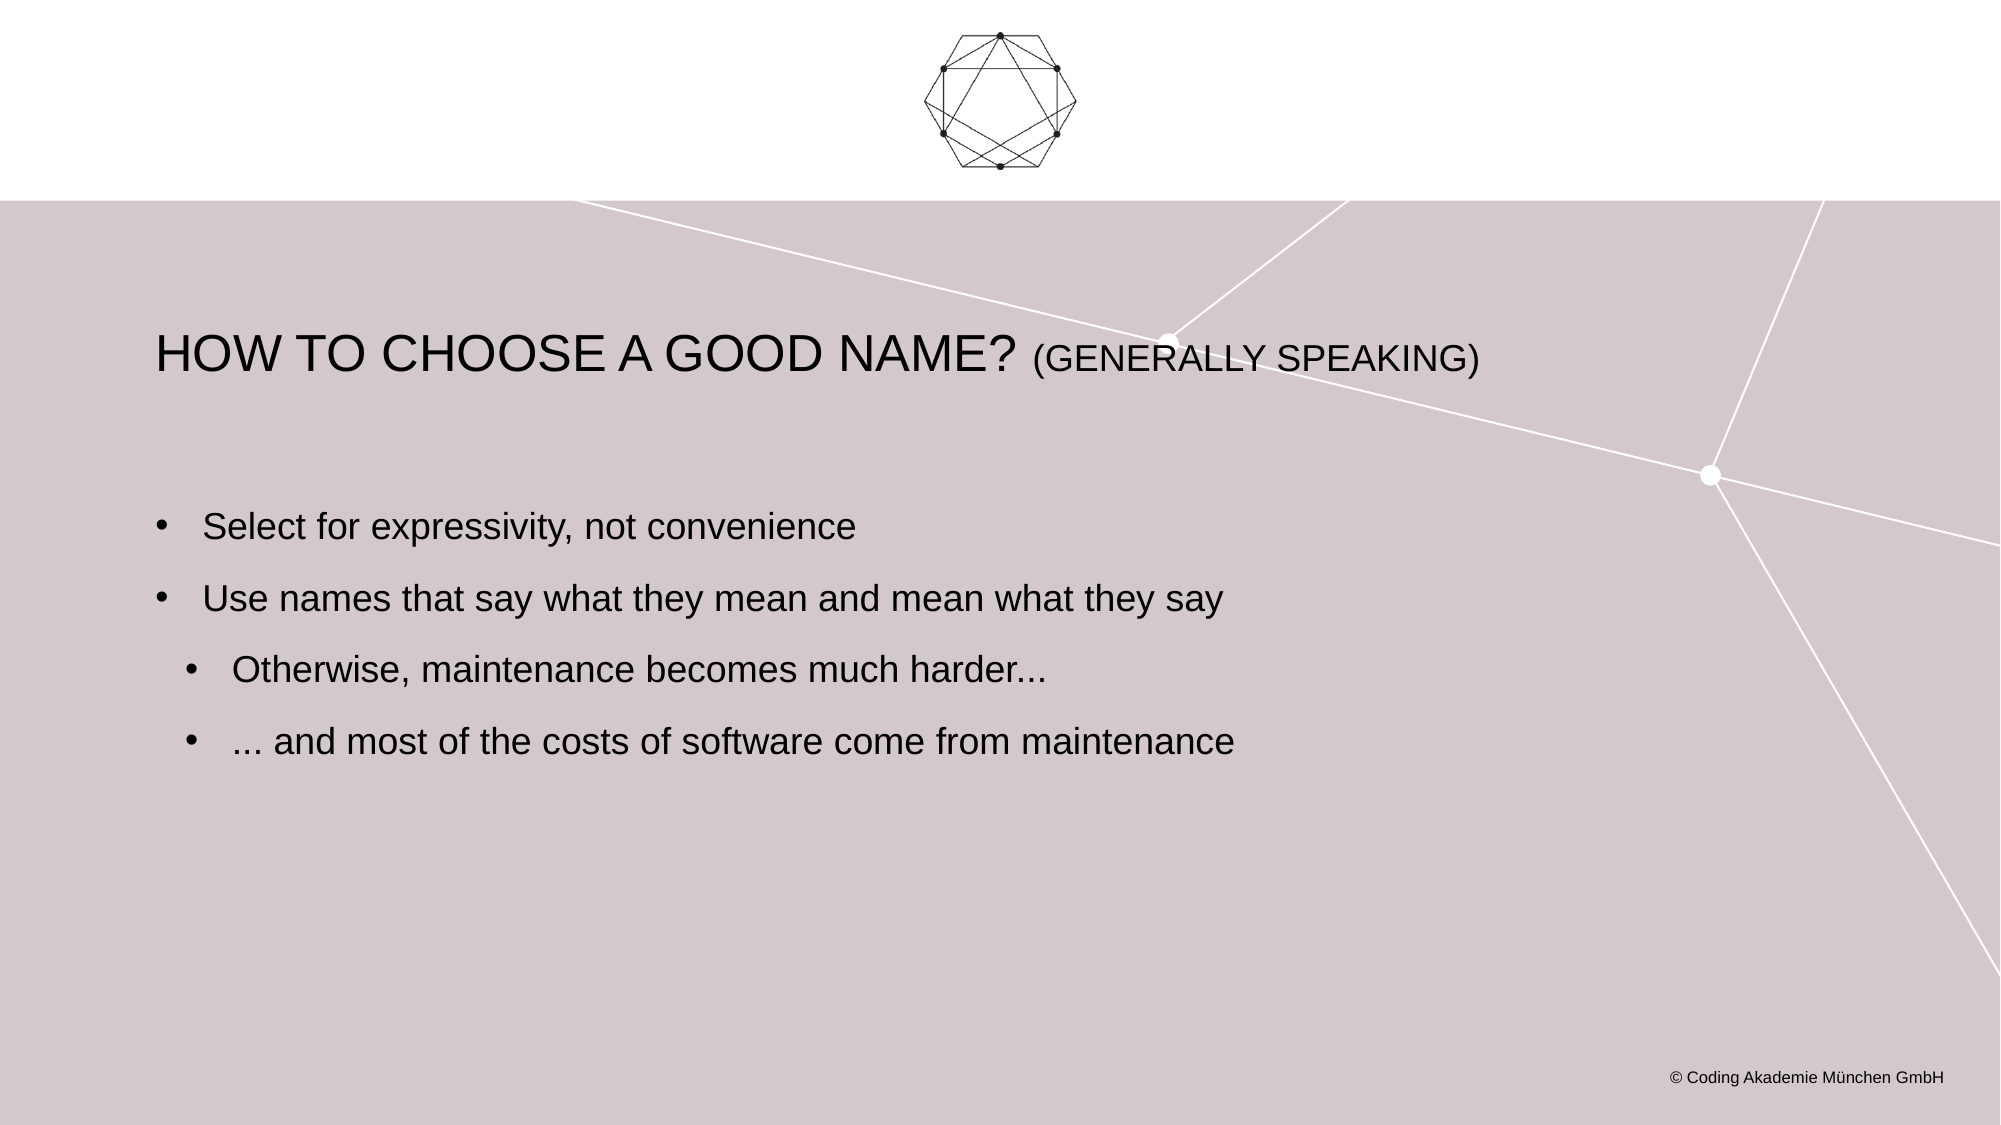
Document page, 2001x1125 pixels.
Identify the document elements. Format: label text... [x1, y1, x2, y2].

title How to Choose a Good Name? (Generally Speaking) [155, 319, 1839, 383]
picture [923, 32, 1077, 170]
footer © Coding Akademie München GmbH [1354, 1069, 1945, 1088]
list Select for expressivity, not convenience Use names that say what they mean and mean what they say Otherwise, maintenance becomes much harder... ... and most of the costs of software come from maintenance [155, 497, 1839, 1006]
